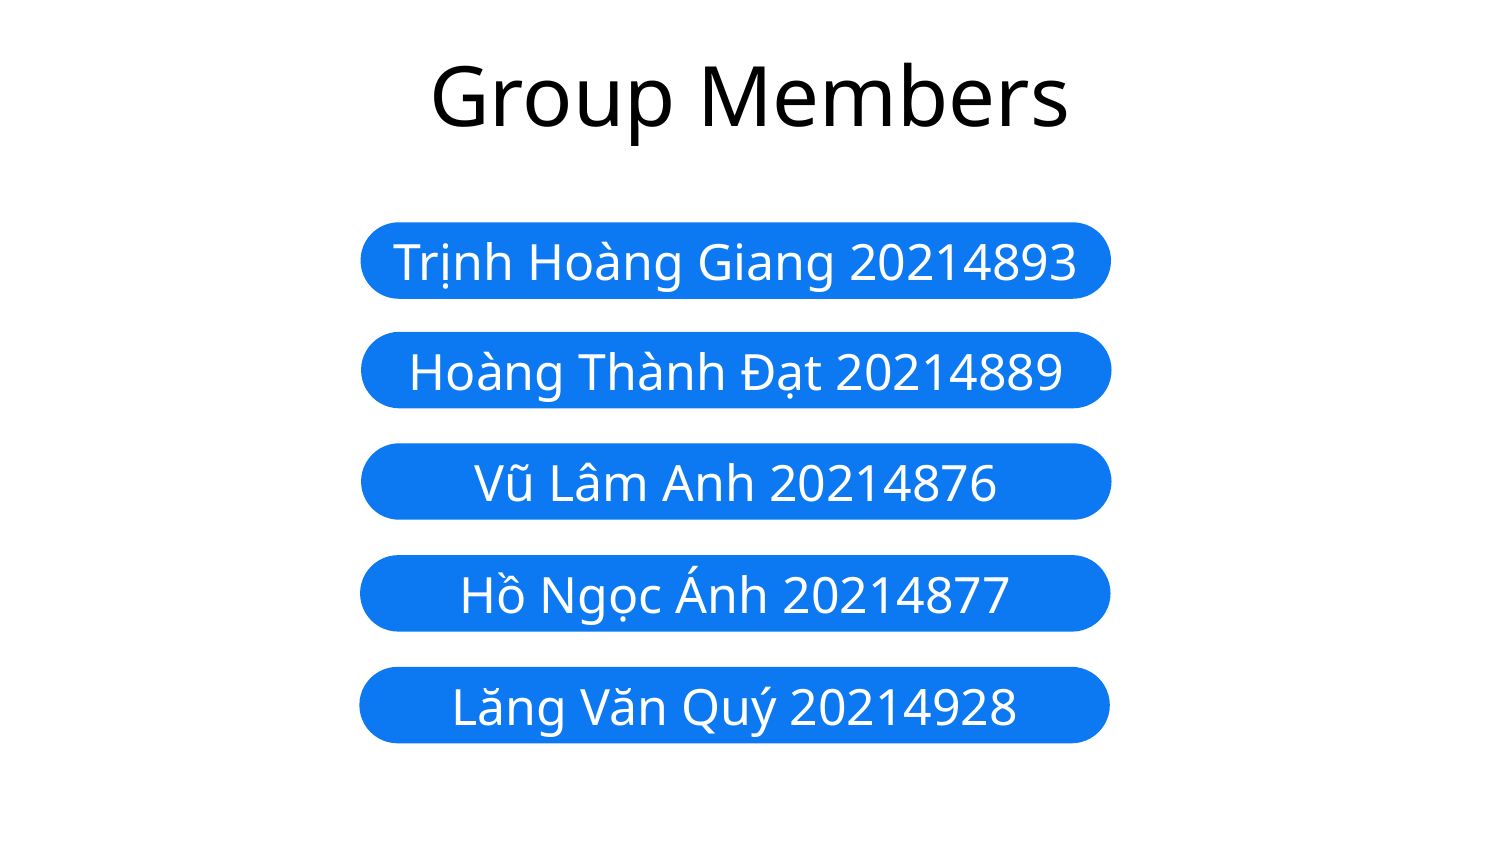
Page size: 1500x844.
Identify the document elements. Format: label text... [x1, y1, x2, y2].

text_box Hồ Ngọc Ánh 20214877 [360, 555, 1110, 631]
text_box Trịnh Hoàng Giang 20214893 [361, 223, 1111, 298]
text_box Vũ Lâm Anh 20214876 [361, 444, 1111, 519]
text_box Hoàng Thành Đạt 20214889 [361, 332, 1111, 408]
text_box Lăng Văn Quý 20214928 [360, 667, 1110, 743]
title Group Members [77, 53, 1423, 133]
